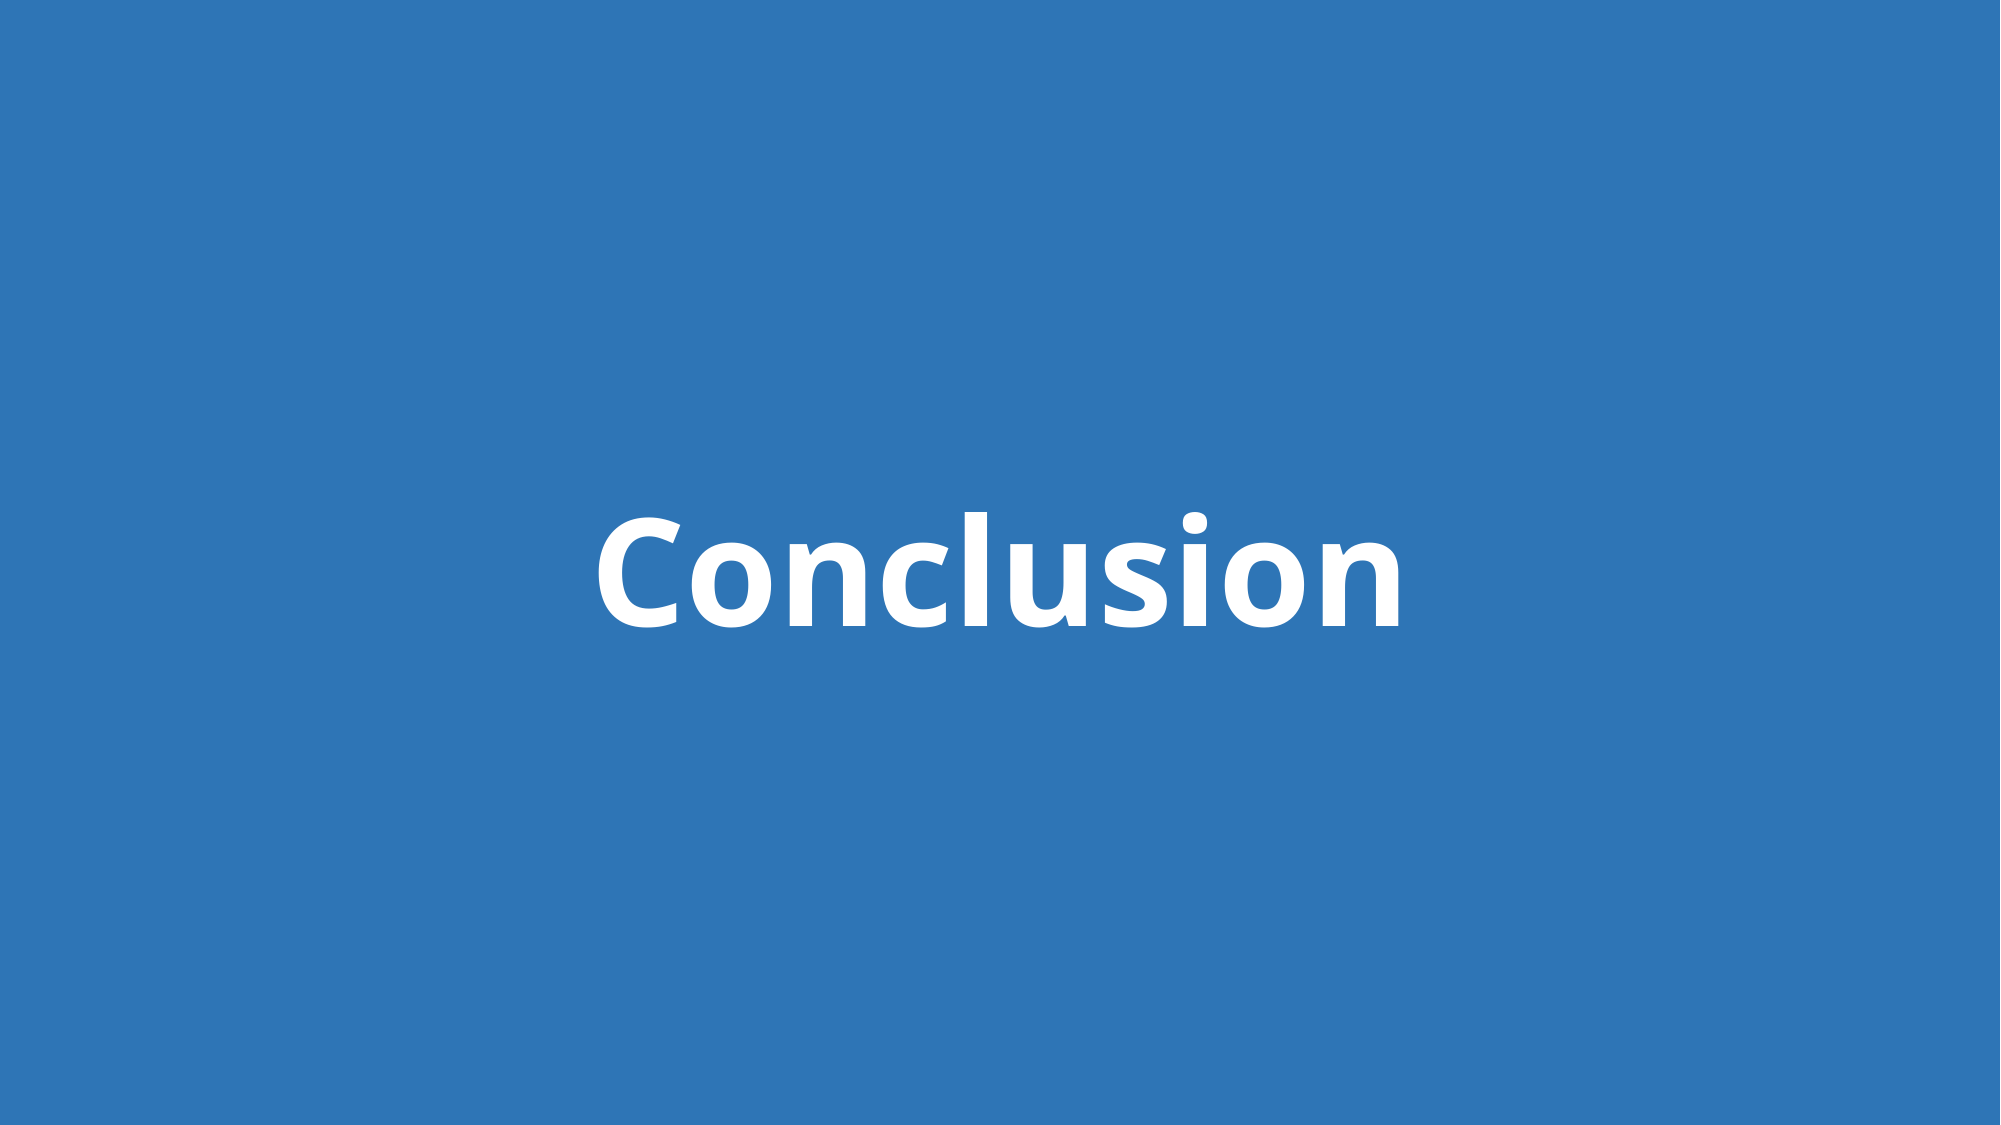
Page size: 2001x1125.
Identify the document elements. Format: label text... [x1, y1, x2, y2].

title Conclusion [137, 458, 1863, 667]
